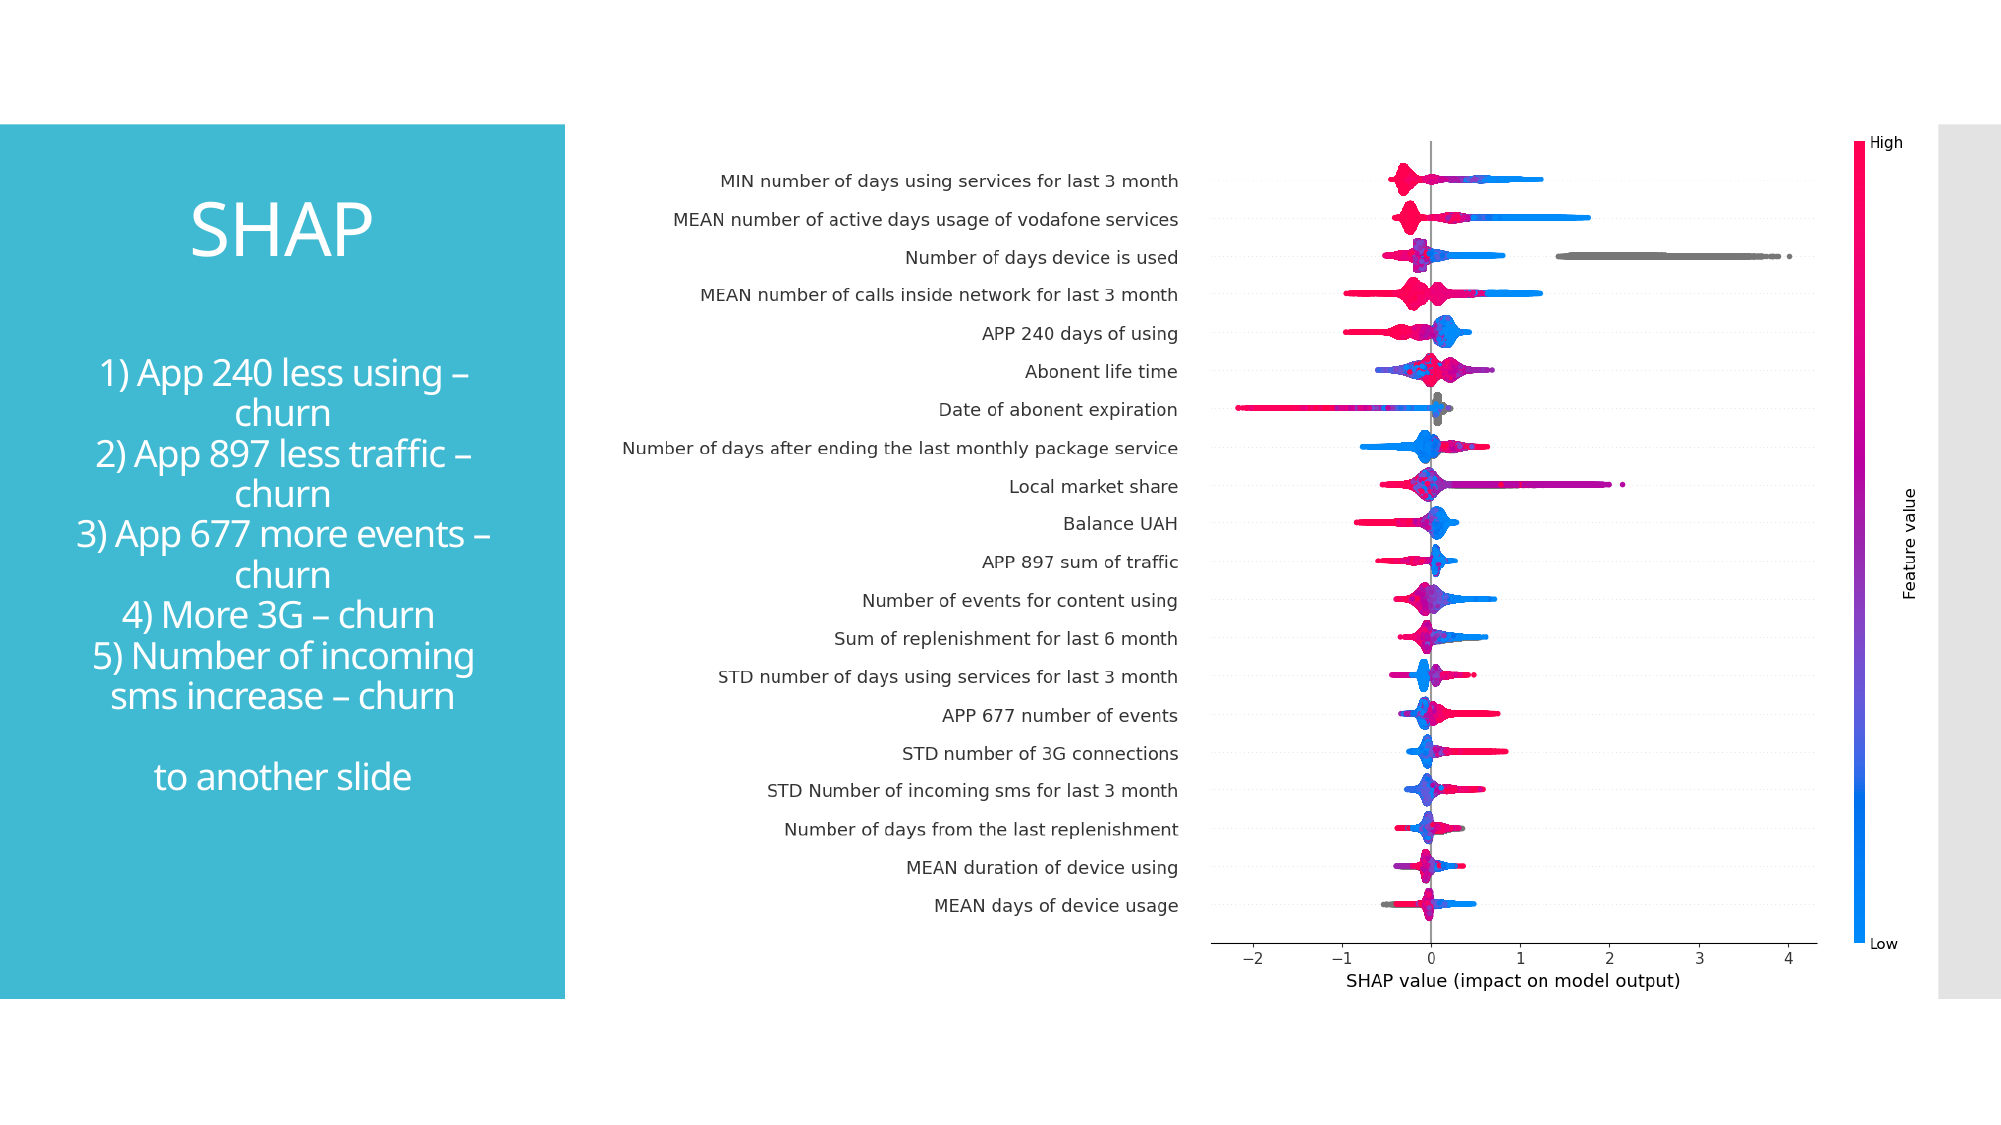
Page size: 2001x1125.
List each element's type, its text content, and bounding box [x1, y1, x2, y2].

title SHAP 1) App 240 less using – churn 2) App 897 less traffic – churn 3) App 677 more events – churn 4) More 3G – churn 5) Number of incoming sms increase – churn to another slide [41, 184, 525, 940]
picture [612, 126, 1927, 999]
